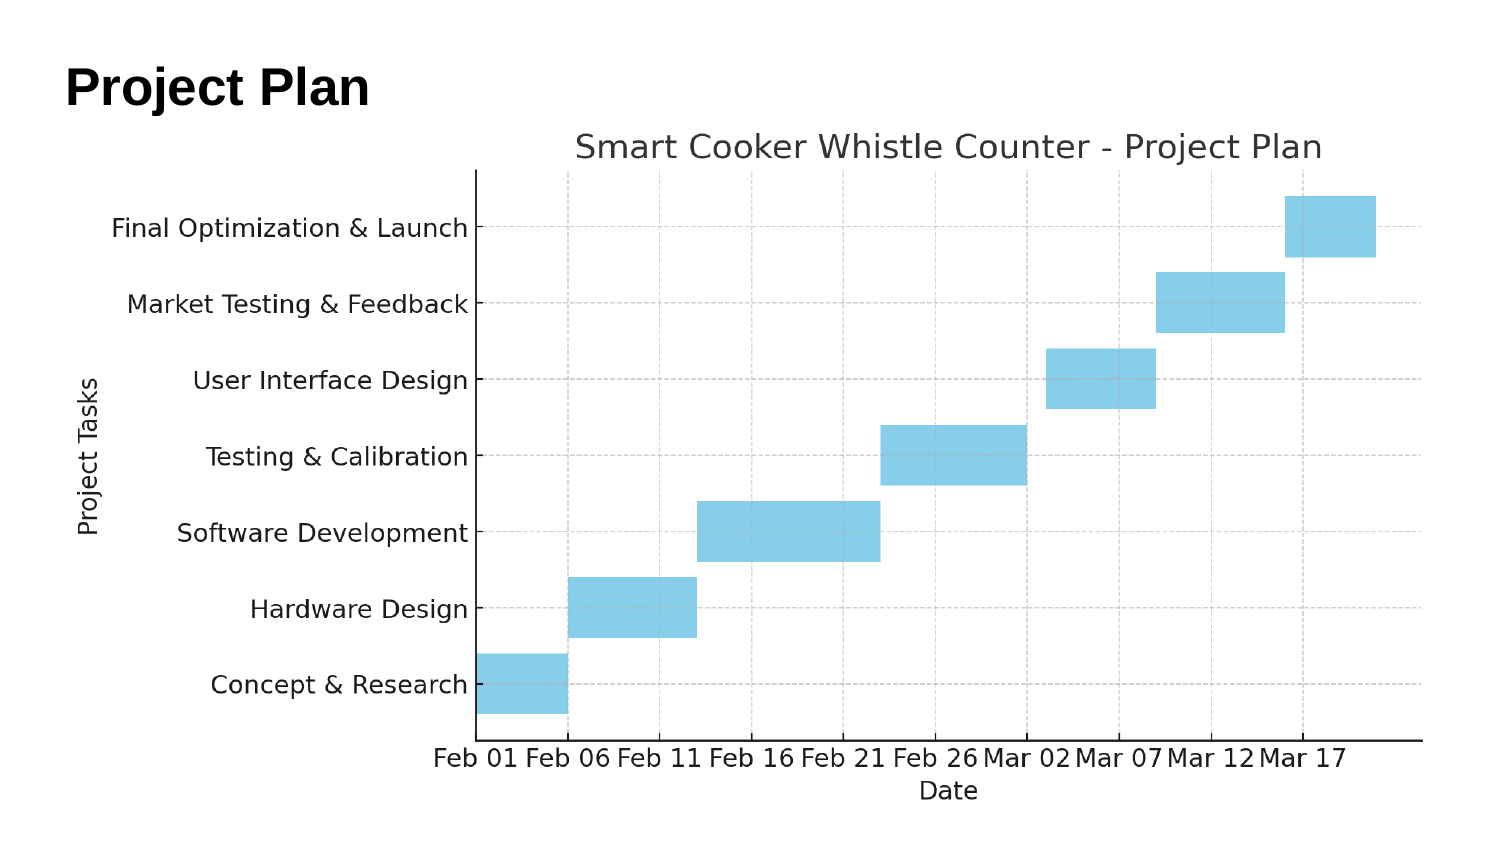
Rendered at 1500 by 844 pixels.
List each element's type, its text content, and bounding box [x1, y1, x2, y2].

text_box Project Plan [50, 37, 428, 132]
picture [62, 118, 1436, 819]
